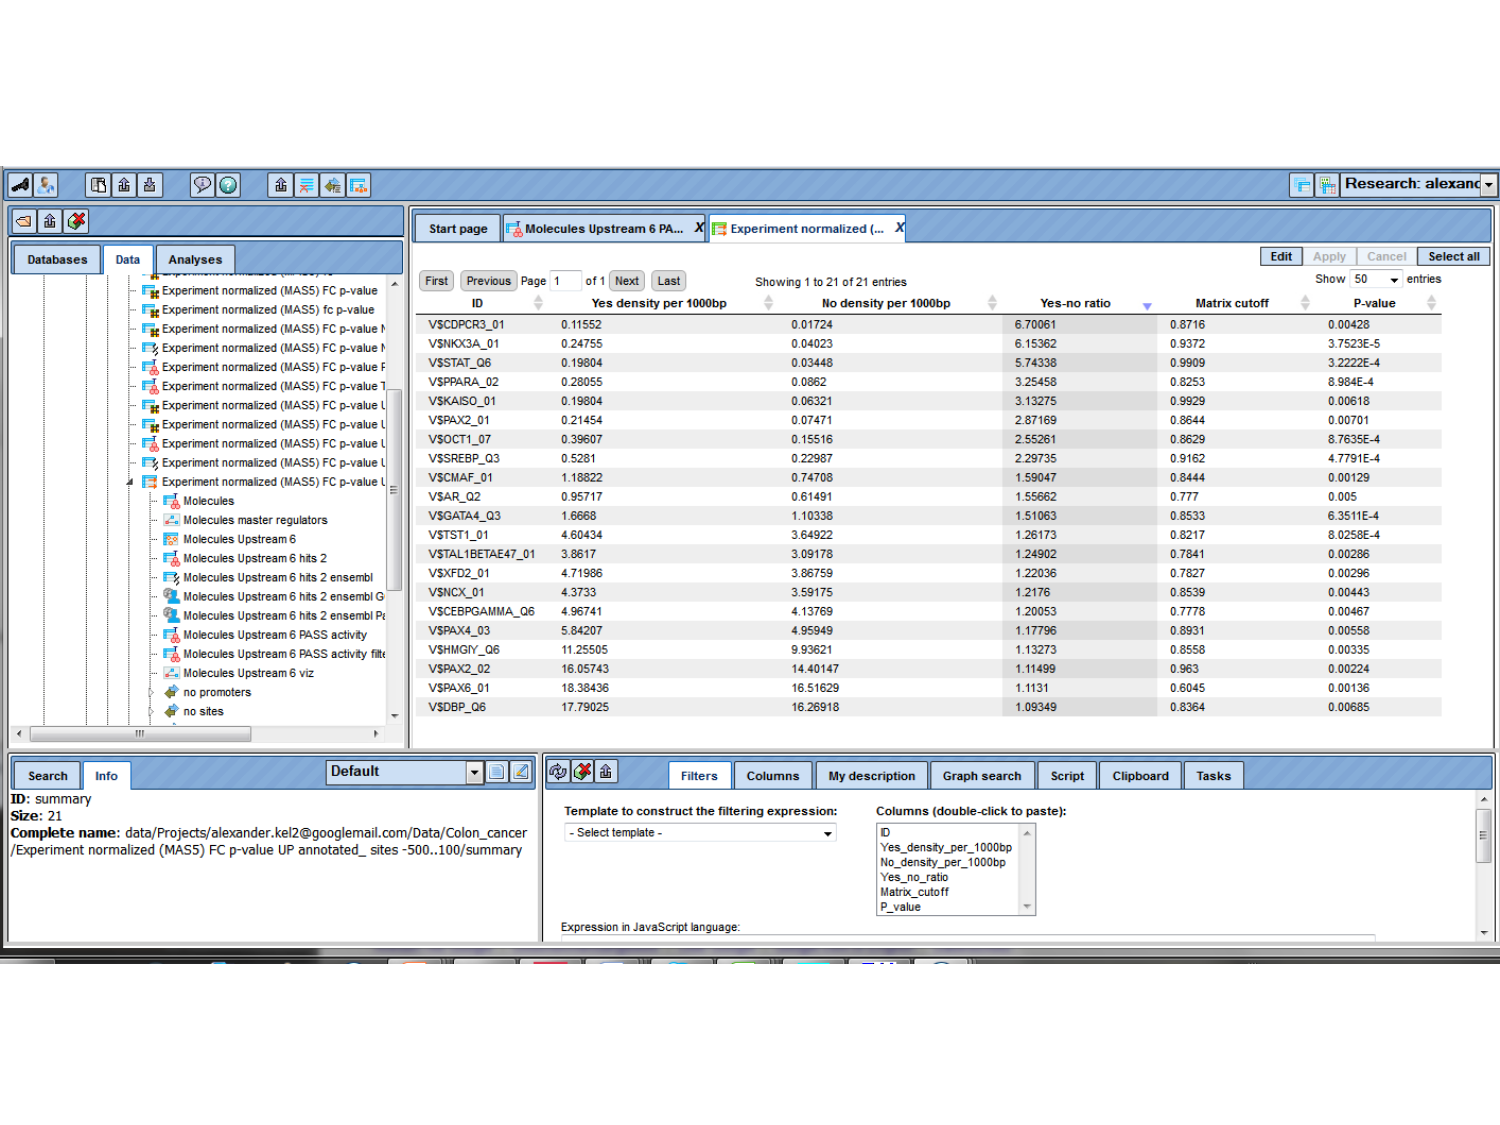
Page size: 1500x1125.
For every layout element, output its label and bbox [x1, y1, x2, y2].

picture [0, 166, 1500, 964]
